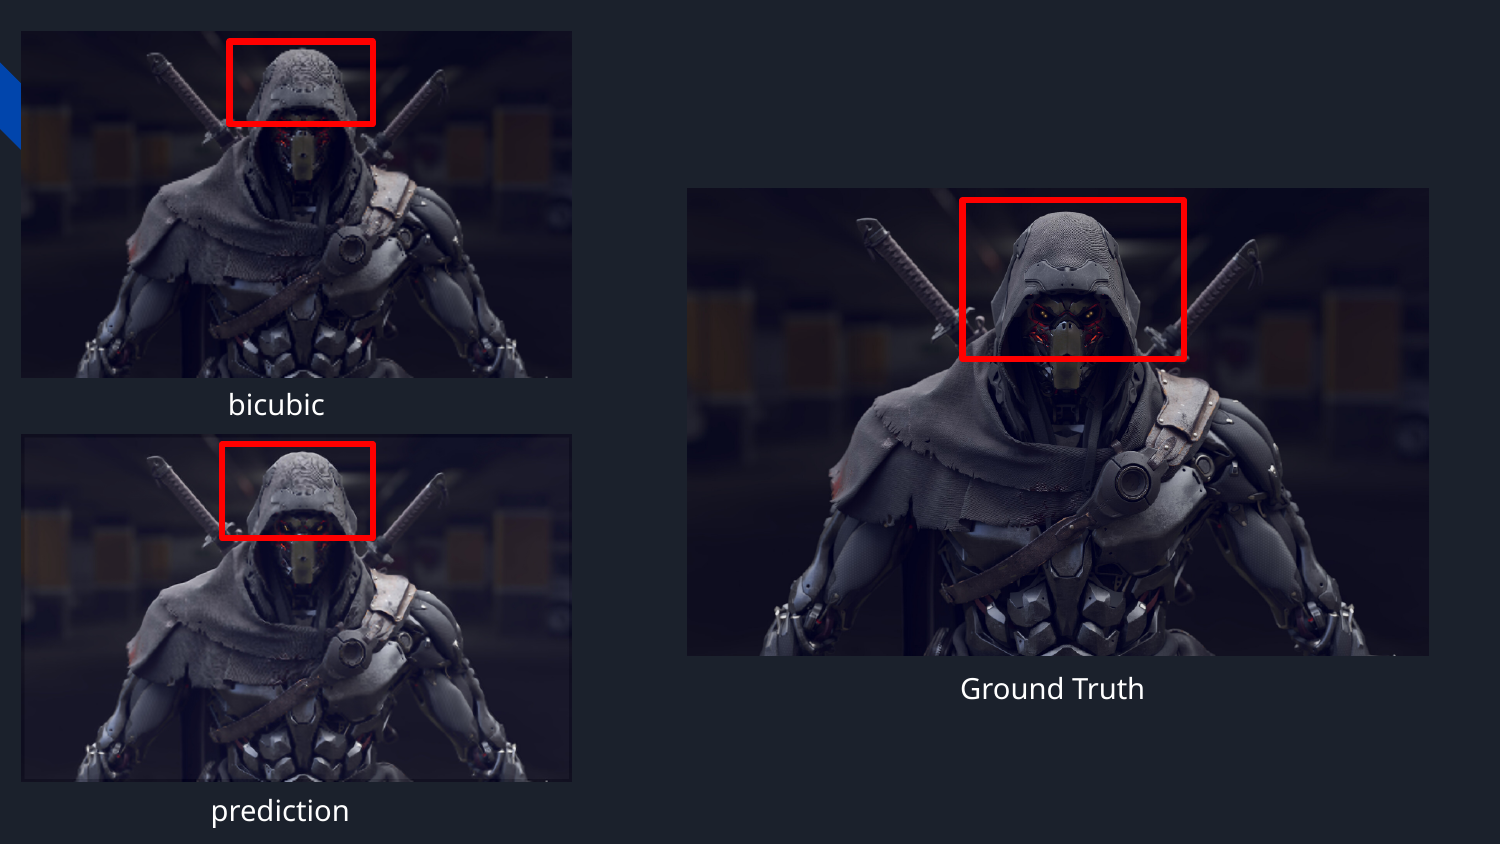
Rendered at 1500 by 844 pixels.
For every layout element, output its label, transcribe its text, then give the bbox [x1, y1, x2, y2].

picture [687, 188, 1429, 656]
picture [20, 434, 572, 782]
text_box Ground Truth [945, 655, 1438, 844]
text_box prediction [195, 777, 688, 844]
text_box bicubic [212, 371, 682, 487]
picture [20, 30, 572, 379]
